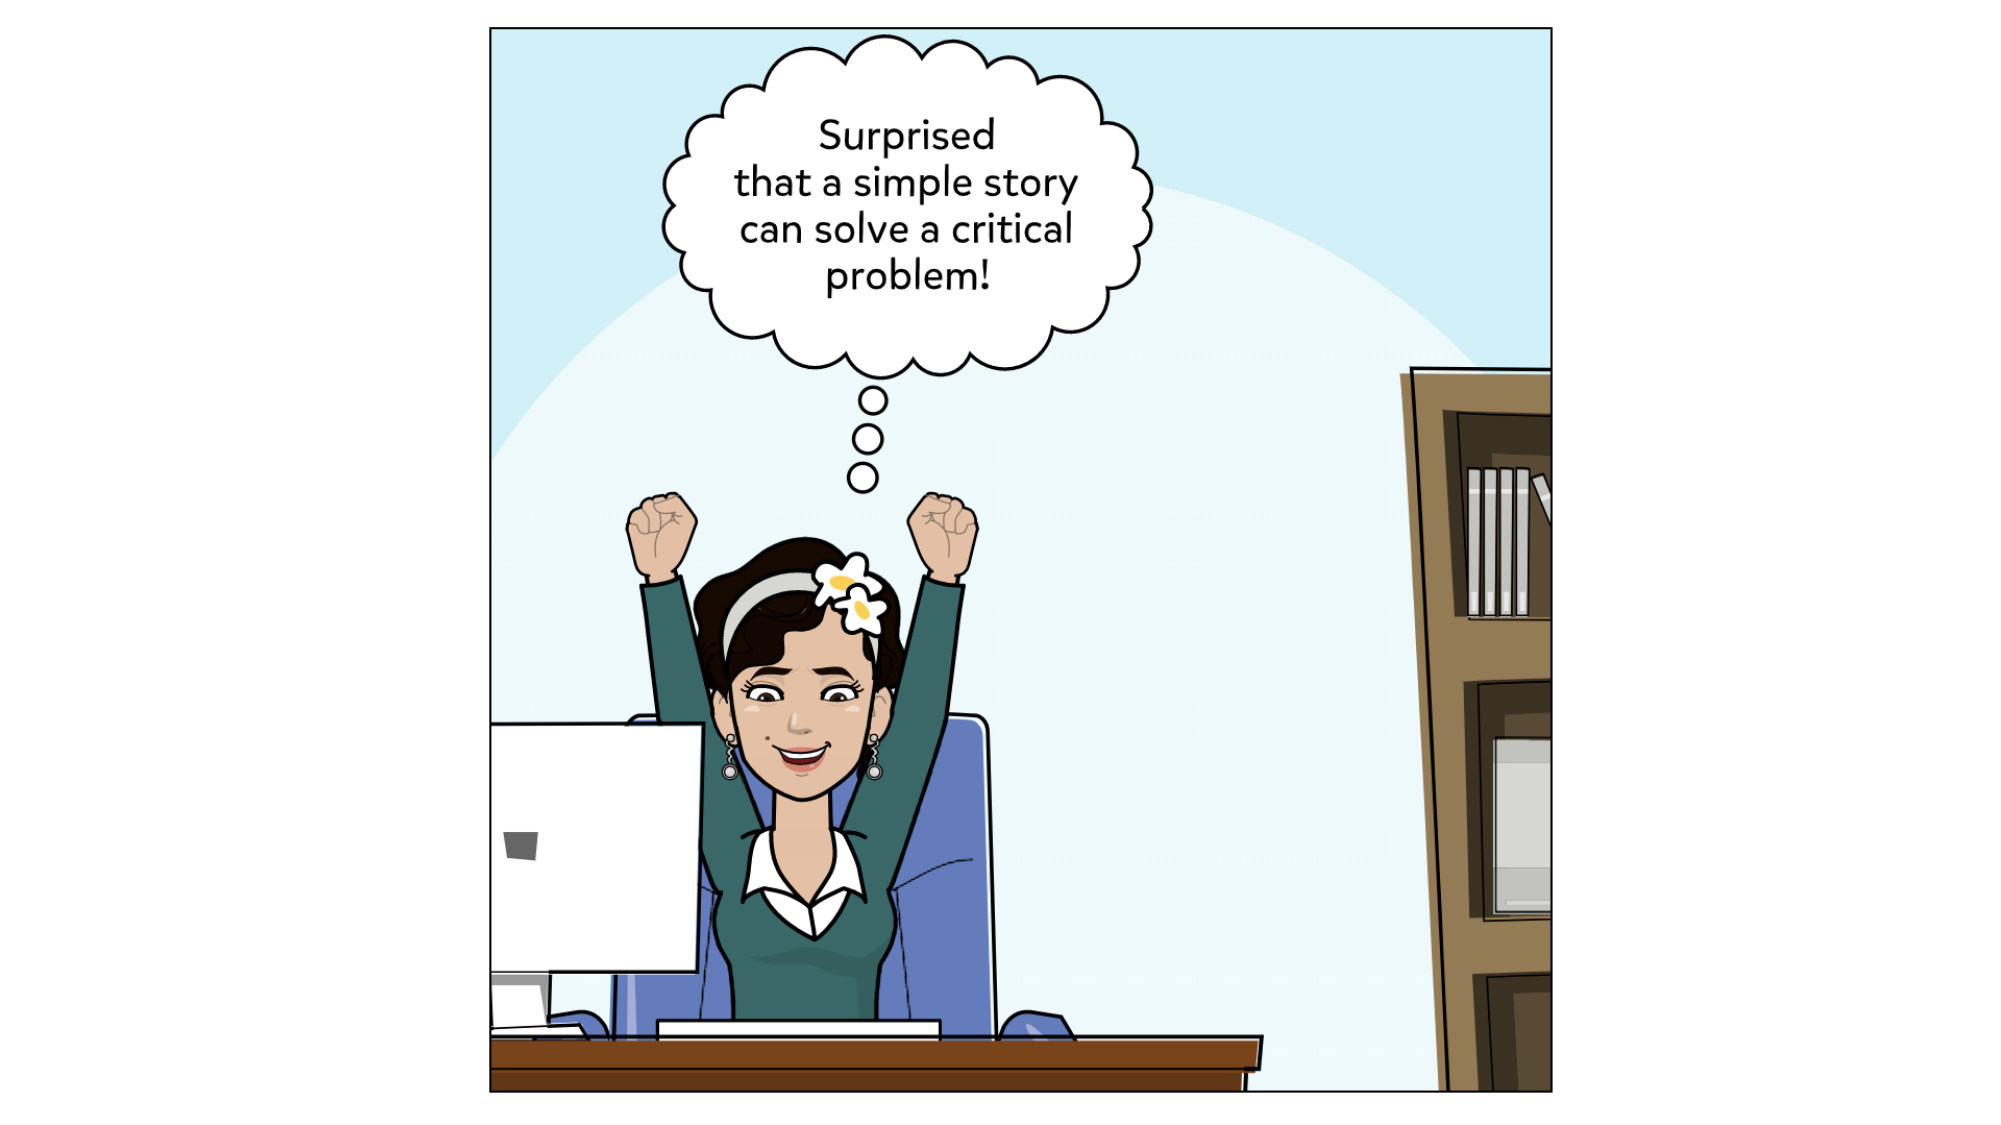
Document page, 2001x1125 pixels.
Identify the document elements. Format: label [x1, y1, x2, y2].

picture [481, 23, 1563, 1102]
